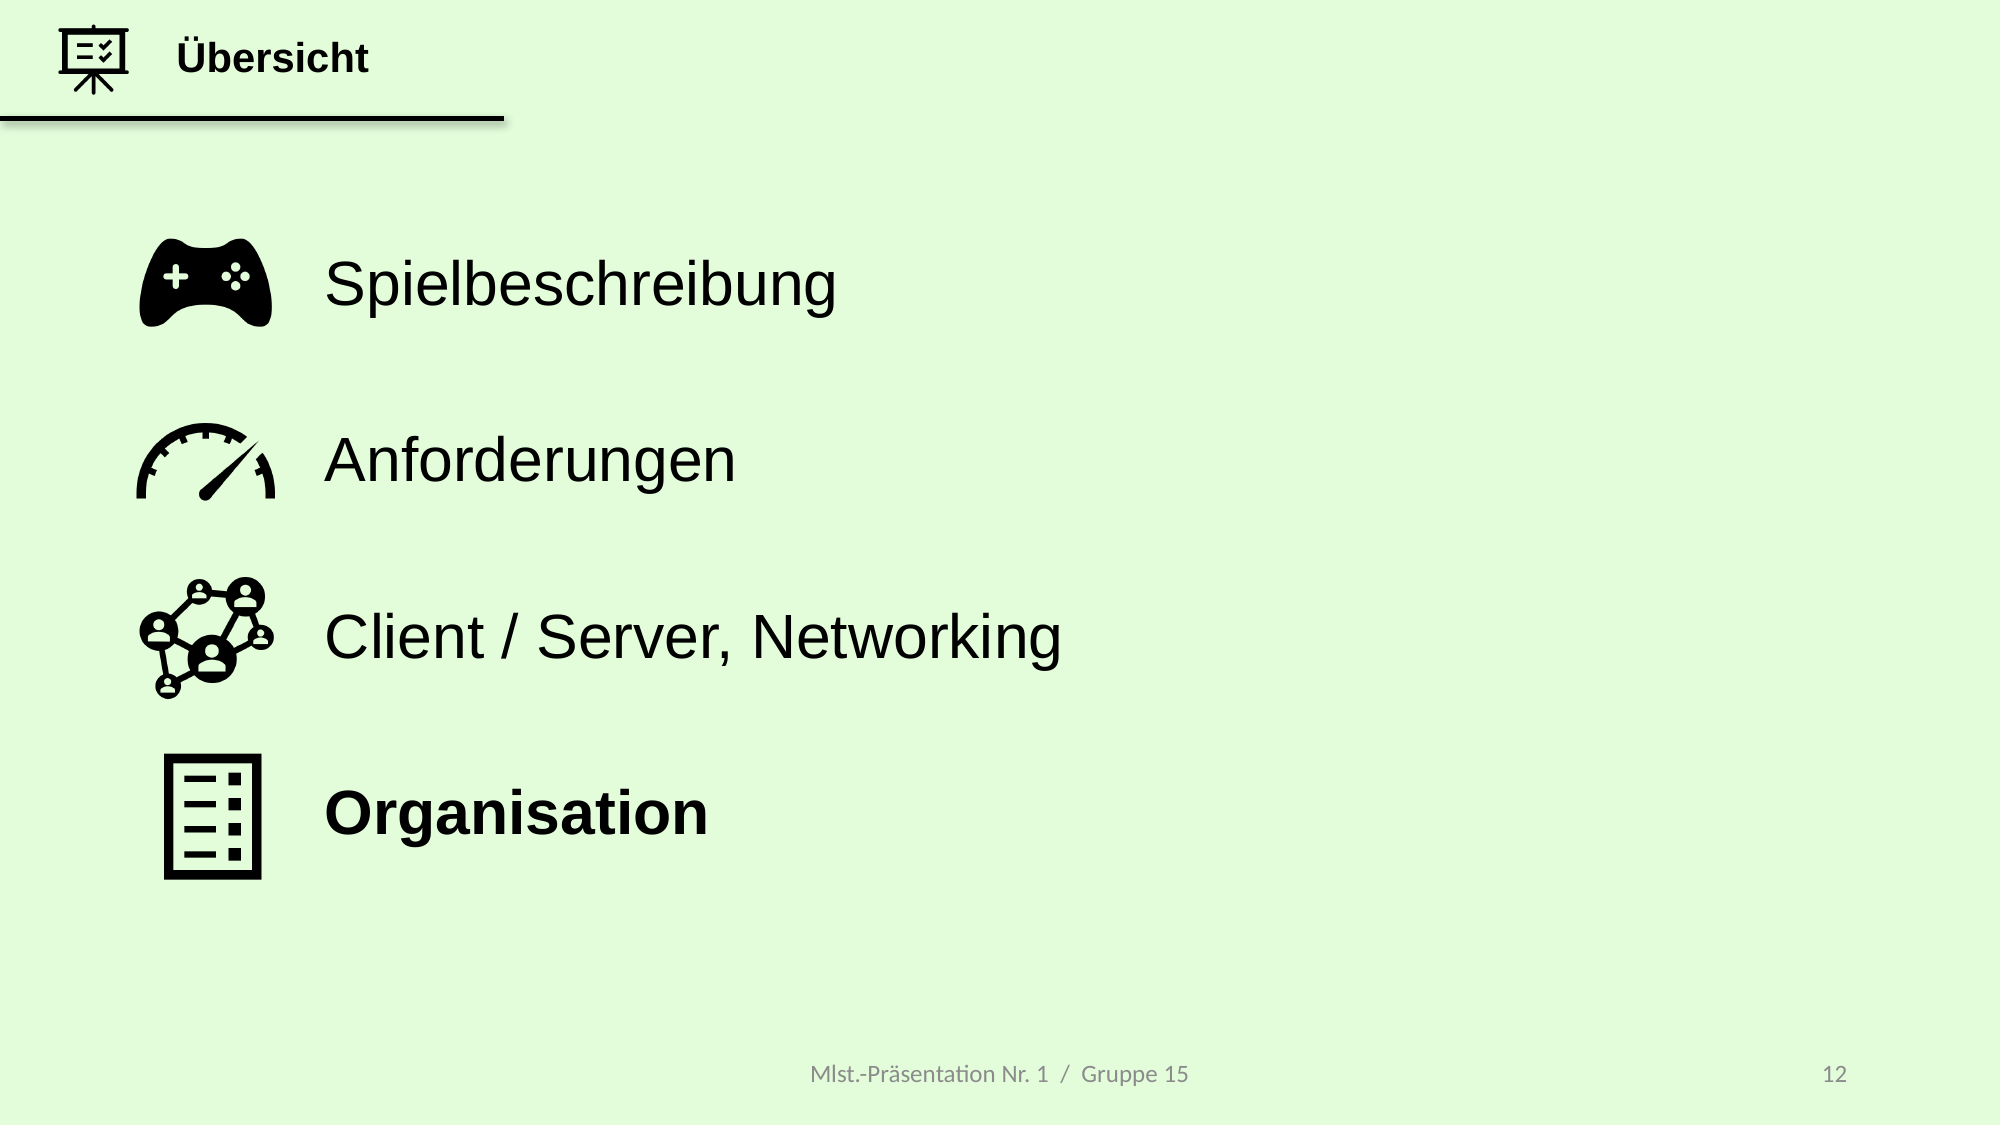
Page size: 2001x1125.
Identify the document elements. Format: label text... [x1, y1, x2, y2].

picture [130, 207, 281, 358]
picture [130, 385, 281, 536]
picture [130, 563, 281, 714]
list Spielbeschreibung Anforderungen Client / Server, Networking Organisation [309, 243, 1561, 958]
footer Mlst.-Präsentation Nr. 1 / Gruppe 15 [662, 1042, 1338, 1103]
picture [48, 14, 138, 104]
picture [137, 741, 288, 892]
slide_number 12 [1412, 1042, 1863, 1103]
title Übersicht [0, 0, 1725, 119]
